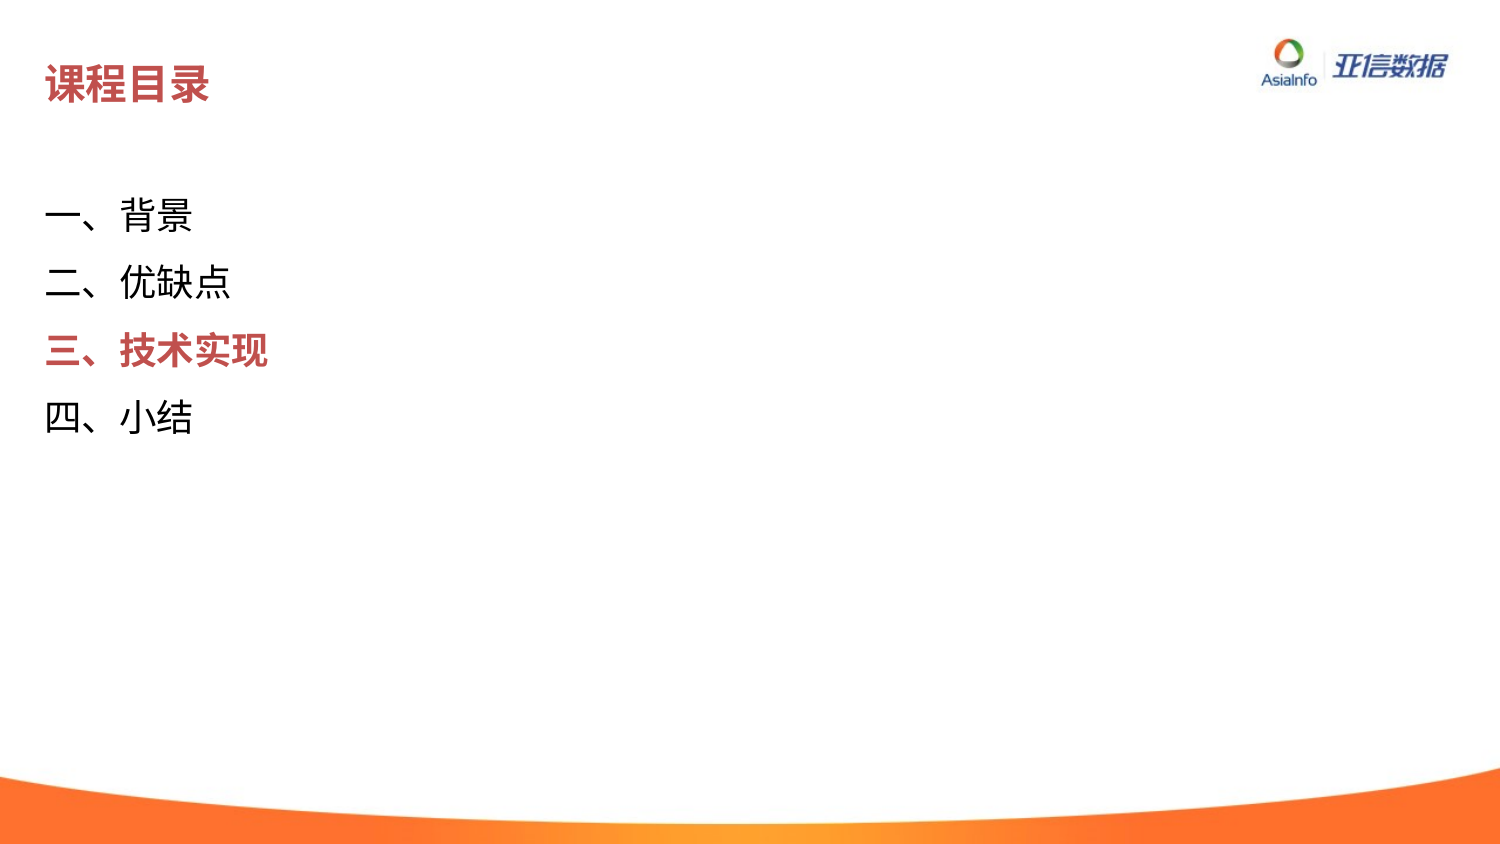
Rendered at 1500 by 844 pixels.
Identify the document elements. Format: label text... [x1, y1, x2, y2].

title 课程目录 [29, 26, 1477, 116]
text_box 一、背景 二、优缺点 三、技术实现 四、小结 [29, 161, 963, 447]
picture [0, 0, 1500, 844]
